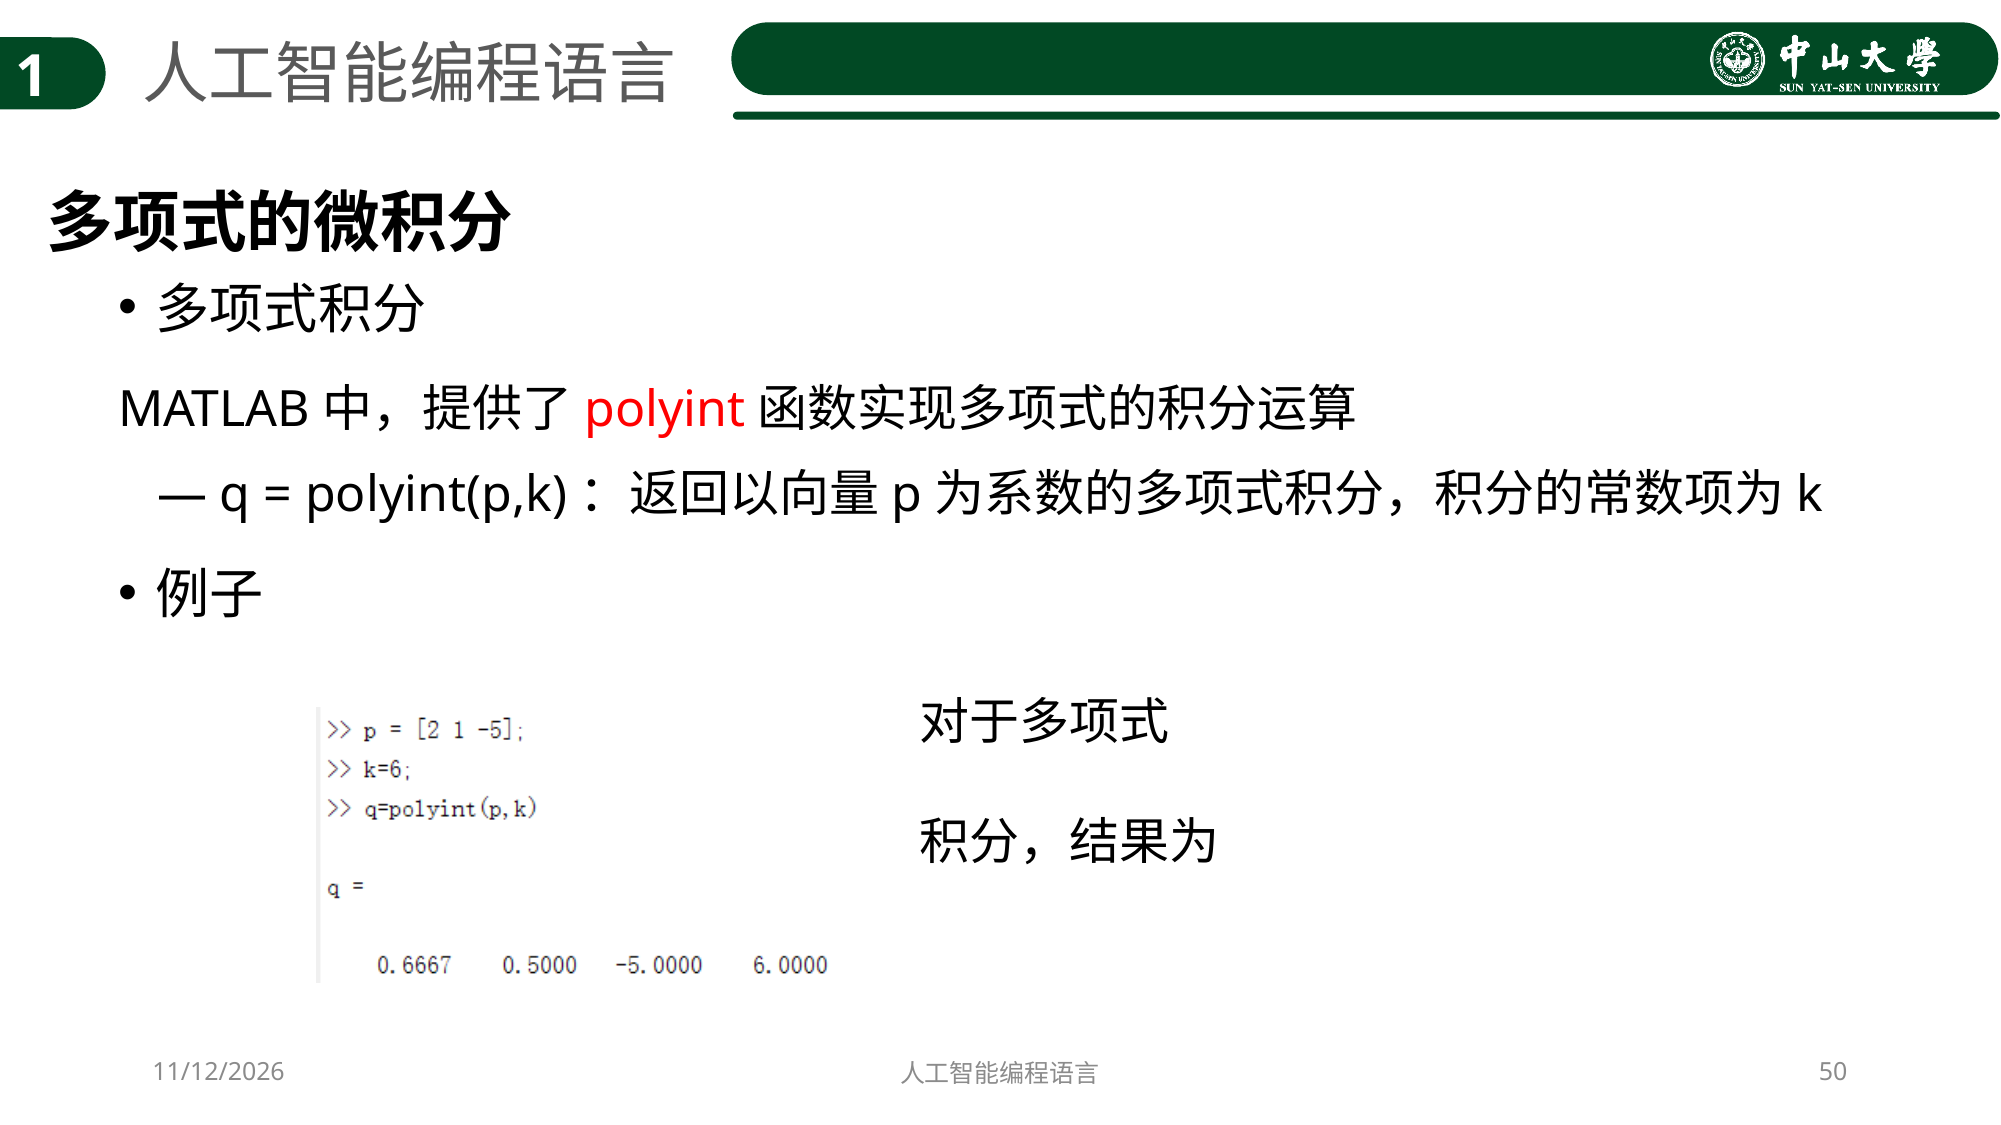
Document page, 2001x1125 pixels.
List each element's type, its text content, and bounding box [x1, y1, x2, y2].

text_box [731, 22, 2000, 120]
text_box 人工智能编程语言 [127, 23, 692, 119]
slide_number 50 [1412, 1069, 1863, 1103]
text_box 1 [0, 36, 107, 111]
picture [316, 707, 844, 983]
footer 人工智能编程语言 [662, 1069, 1338, 1103]
text_box 多项式的微积分 [31, 132, 1940, 268]
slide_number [137, 1069, 588, 1103]
list 多项式积分 MATLAB中，提供了polyint函数实现多项式的积分运算 — q = polyint(p,k)：返回以向量p为系数的多项式积分，积分的常数项为k 例子 [103, 266, 1940, 1069]
picture [1695, 18, 1969, 115]
